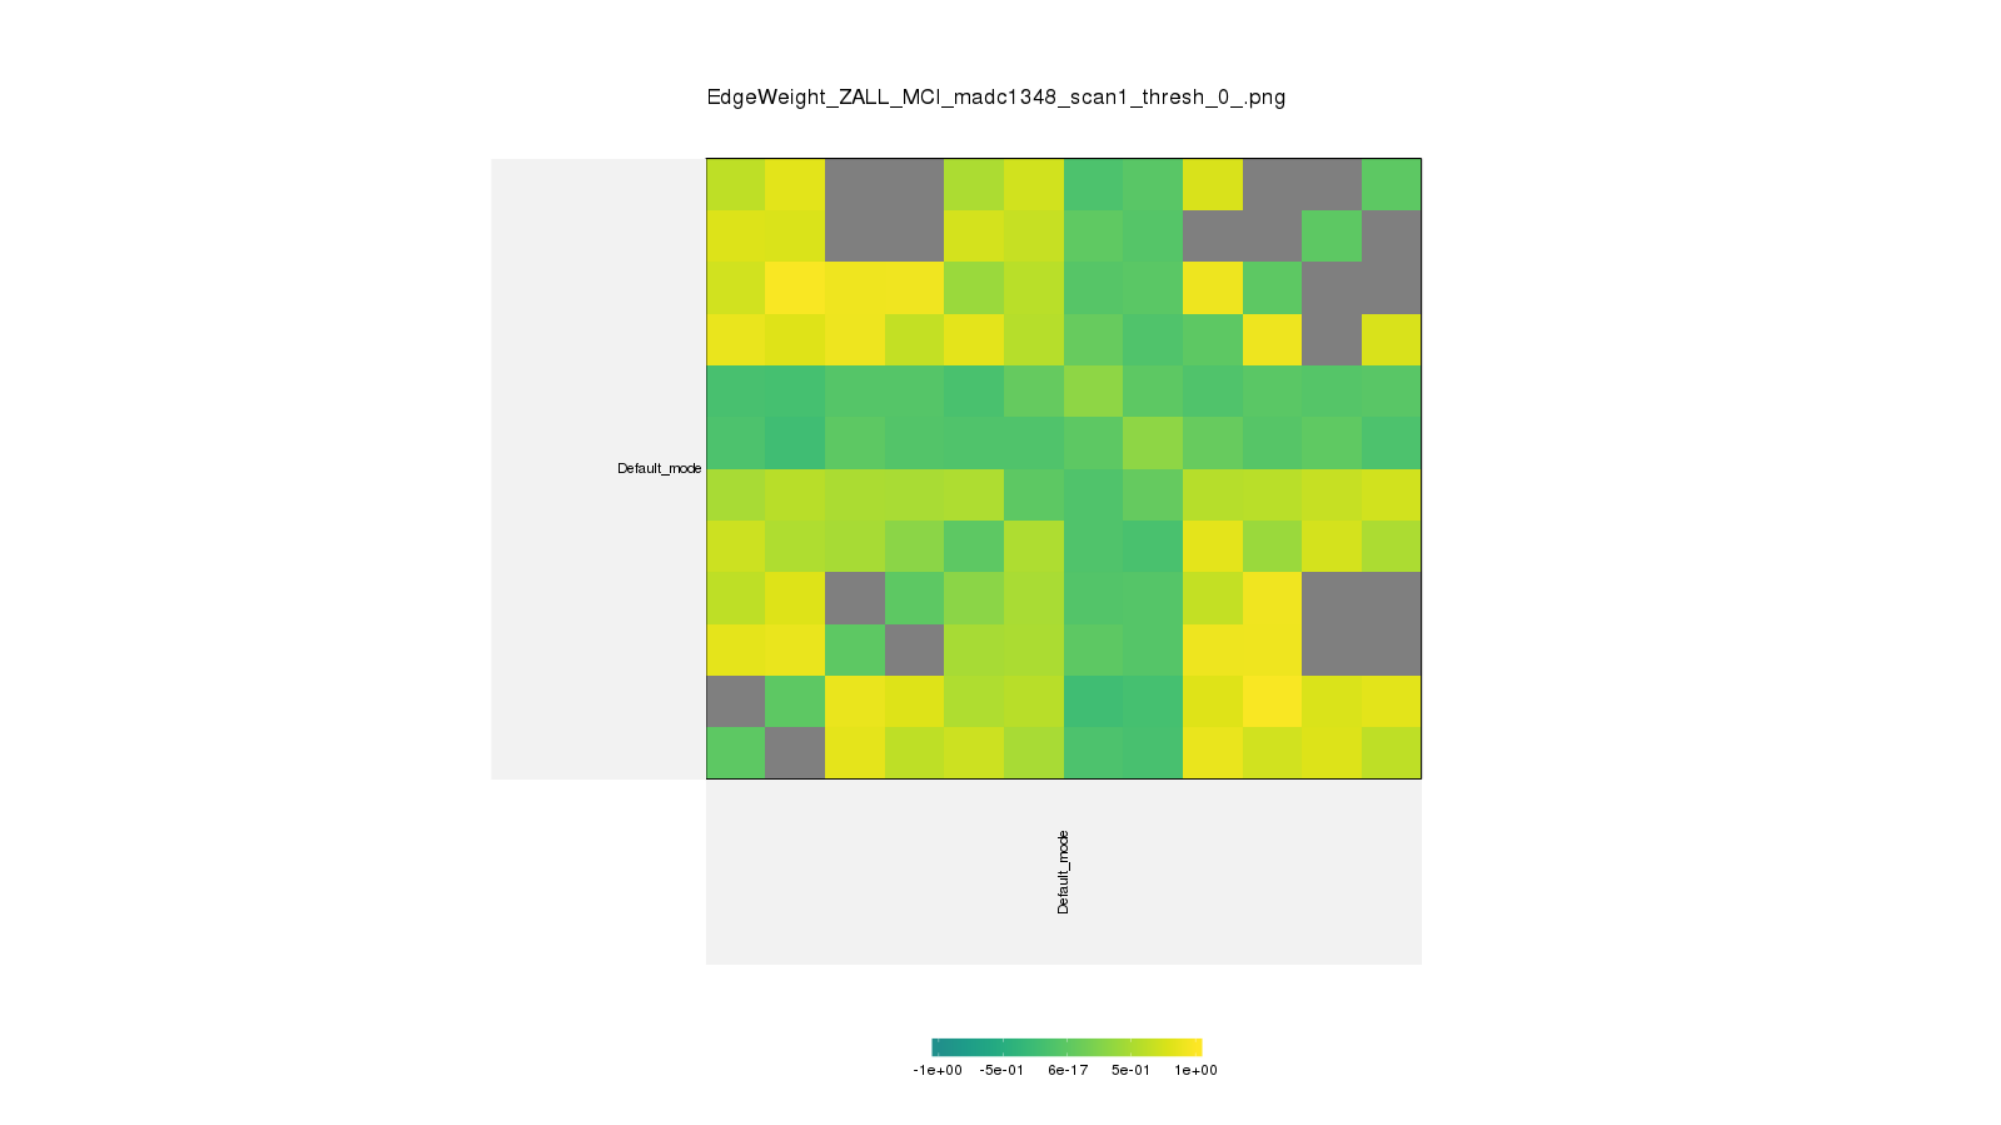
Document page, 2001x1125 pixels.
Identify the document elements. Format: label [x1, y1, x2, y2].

picture [455, 0, 1457, 1125]
